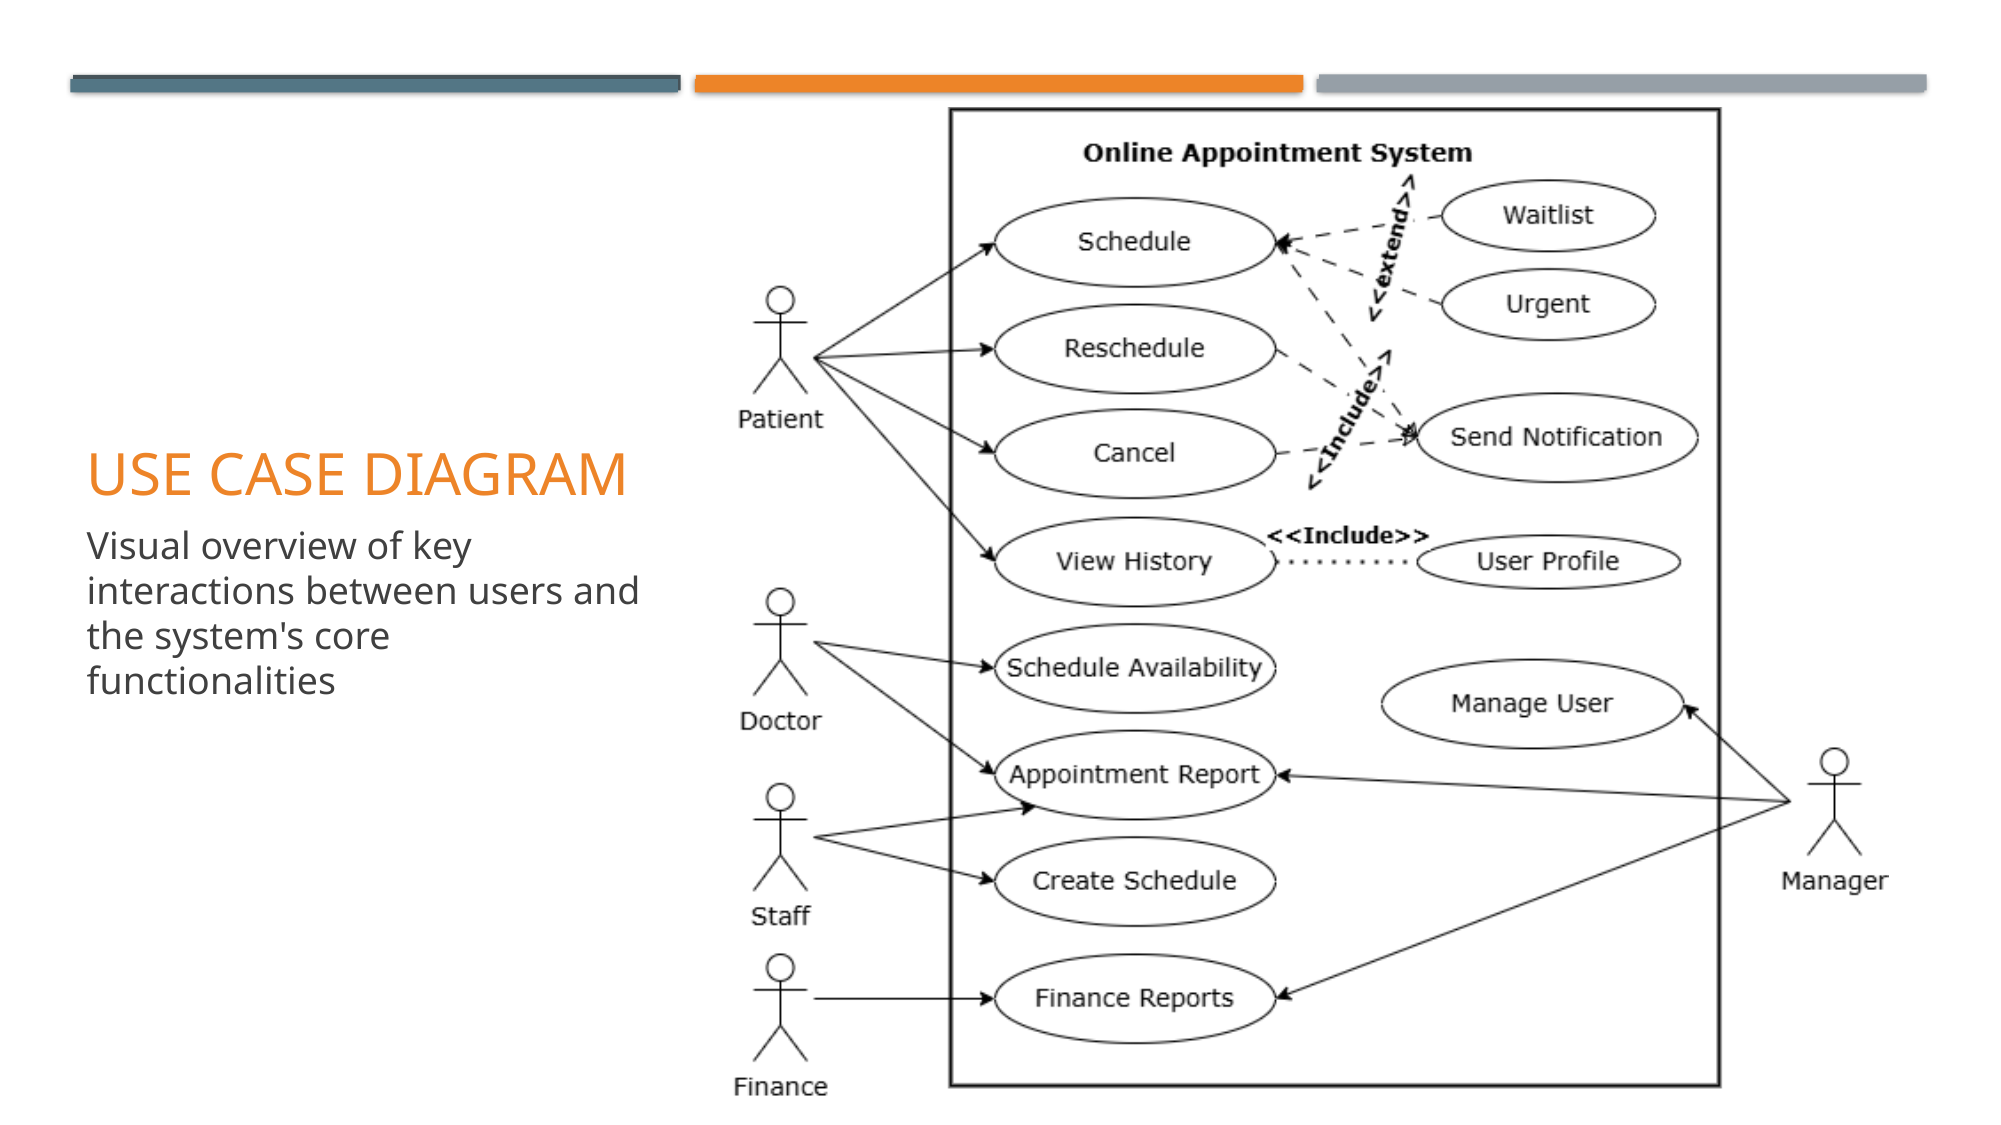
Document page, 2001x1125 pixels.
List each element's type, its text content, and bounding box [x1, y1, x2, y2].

picture [731, 107, 1890, 1104]
subtitle Visual overview of key interactions between users and the system's core functionalities ​ [71, 514, 664, 1044]
title Use Case Diagram [71, 103, 664, 514]
